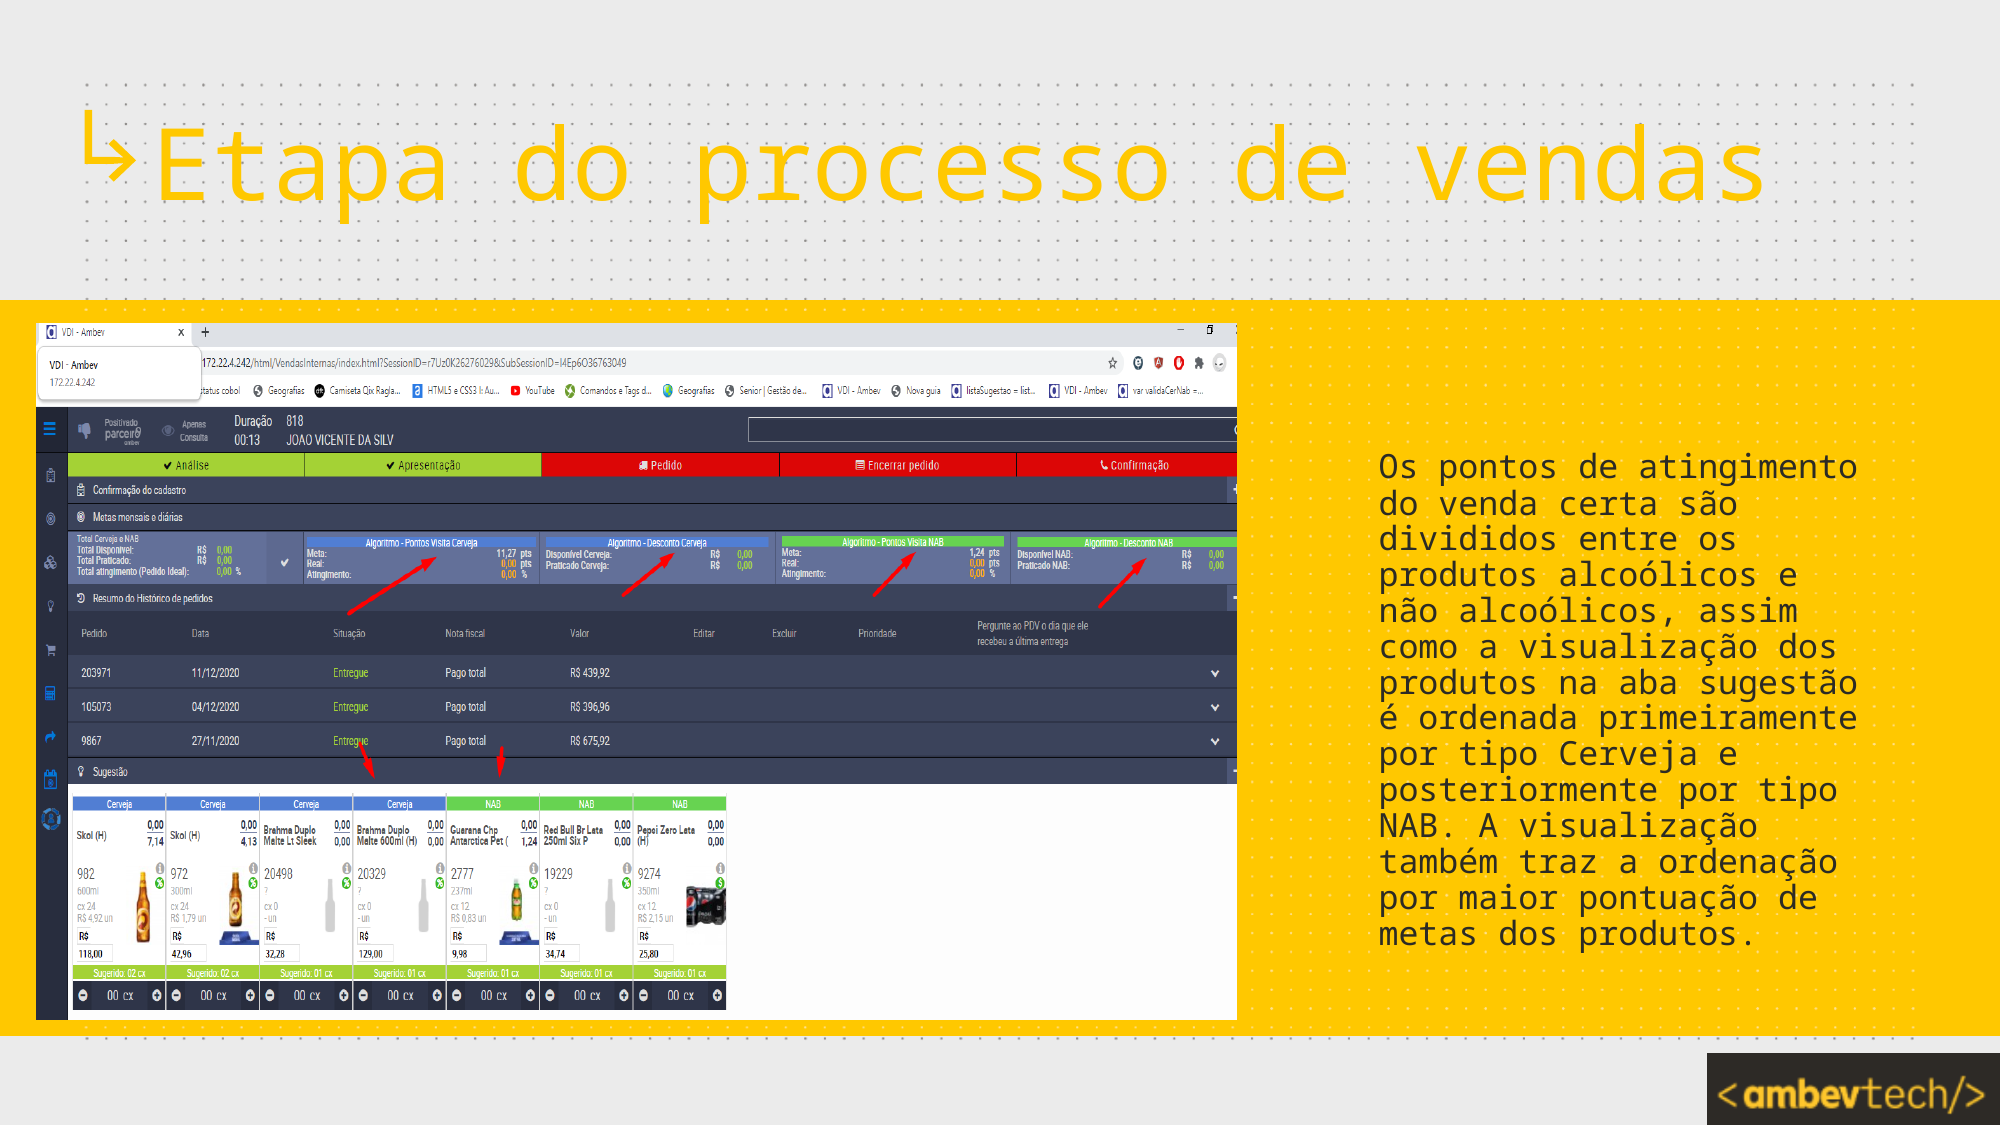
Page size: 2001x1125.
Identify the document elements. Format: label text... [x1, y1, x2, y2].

text_box [1237, 389, 1394, 898]
title Etapa do processo de vendas [137, 59, 1863, 278]
text_box Os pontos de atingimento do venda certa são divididos entre os produtos alcoólicos e não alcoólicos, assim como a visualização dos produtos na aba sugestão é ordenada primeiramente por tipo Cerveja e posteriormente por tipo NAB. A visualização também traz a ordenação por maior pontuação de metas dos produtos. [1363, 443, 1877, 1125]
picture [0, 0, 2000, 1125]
